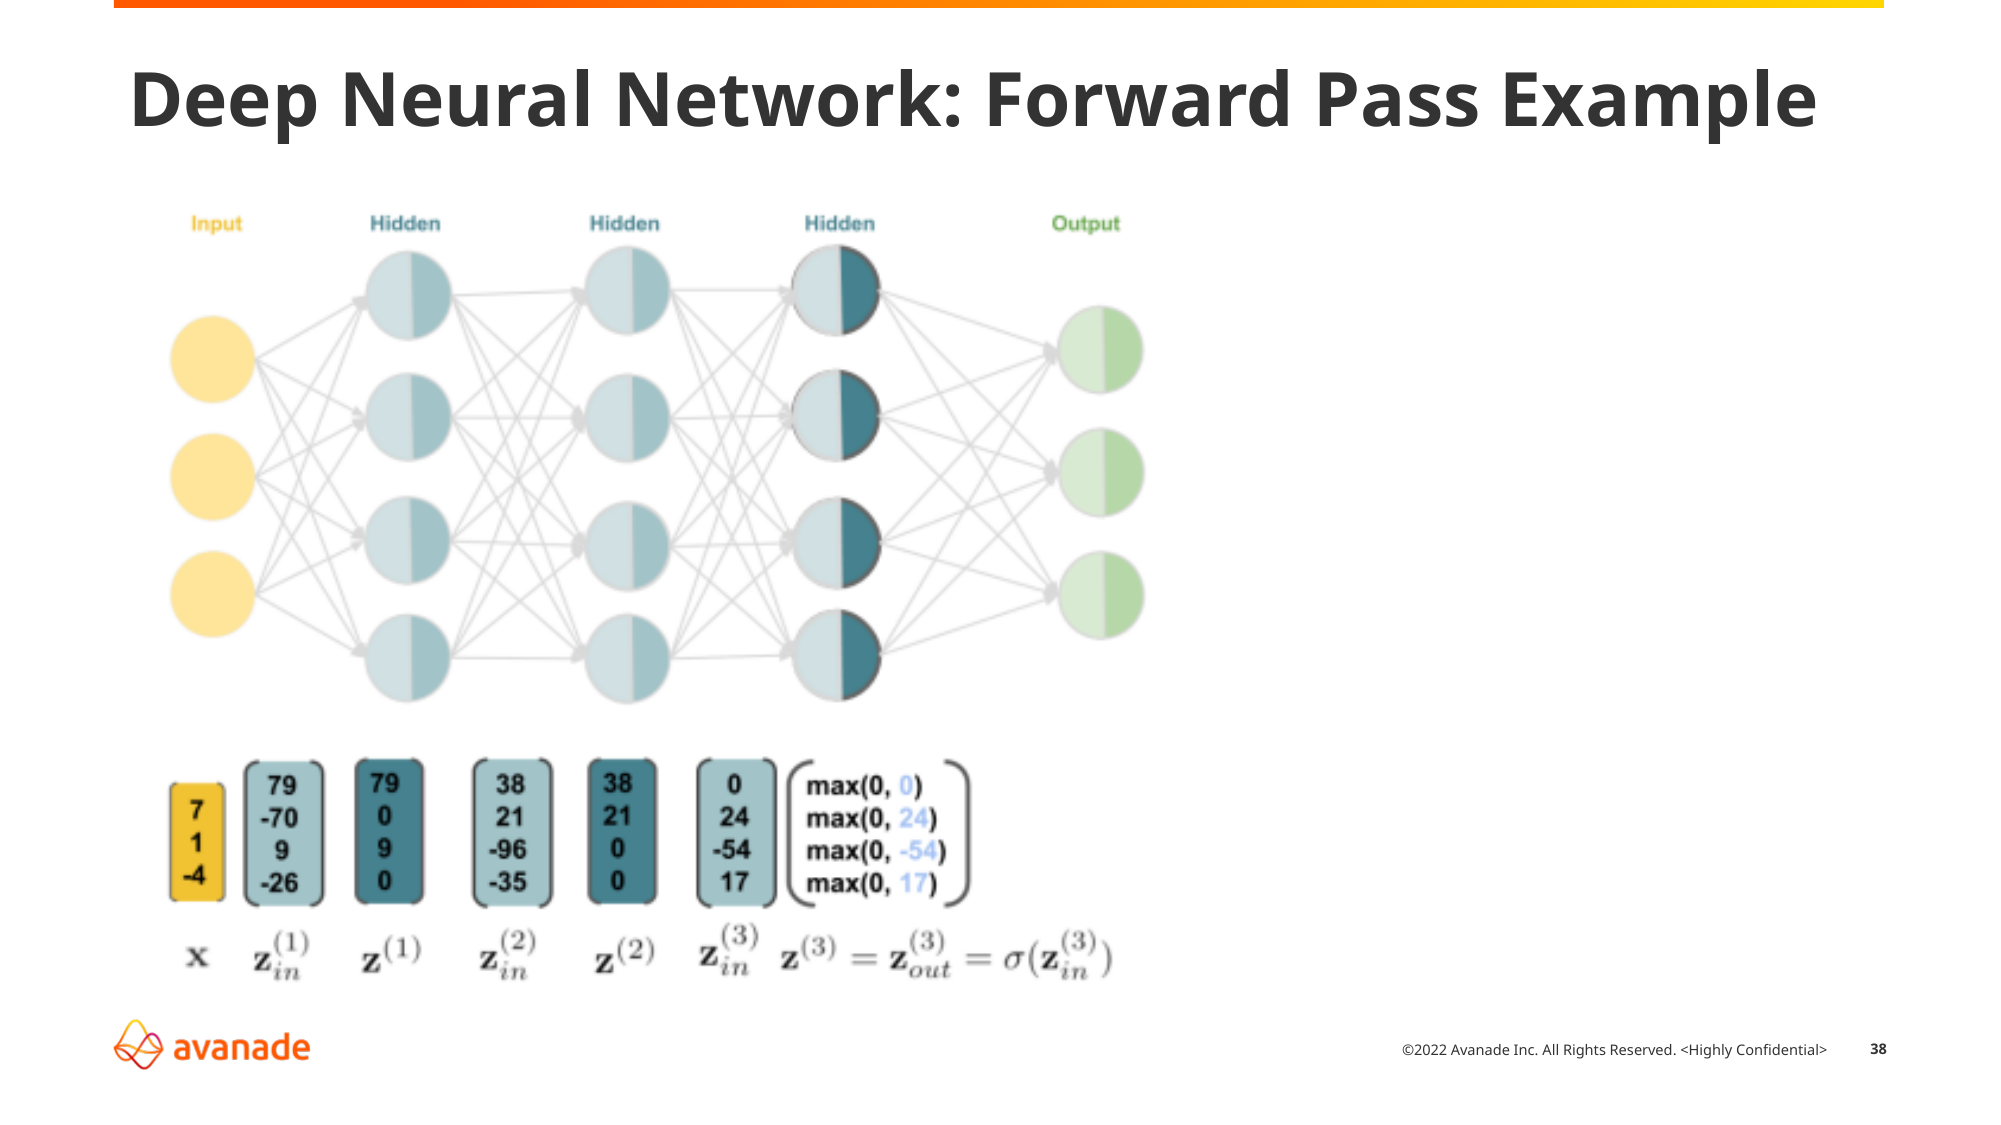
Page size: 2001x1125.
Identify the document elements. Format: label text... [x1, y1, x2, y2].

title Deep Neural Network: Forward Pass Example [113, 54, 1883, 219]
picture [113, 164, 1217, 997]
picture [93, 999, 339, 1090]
